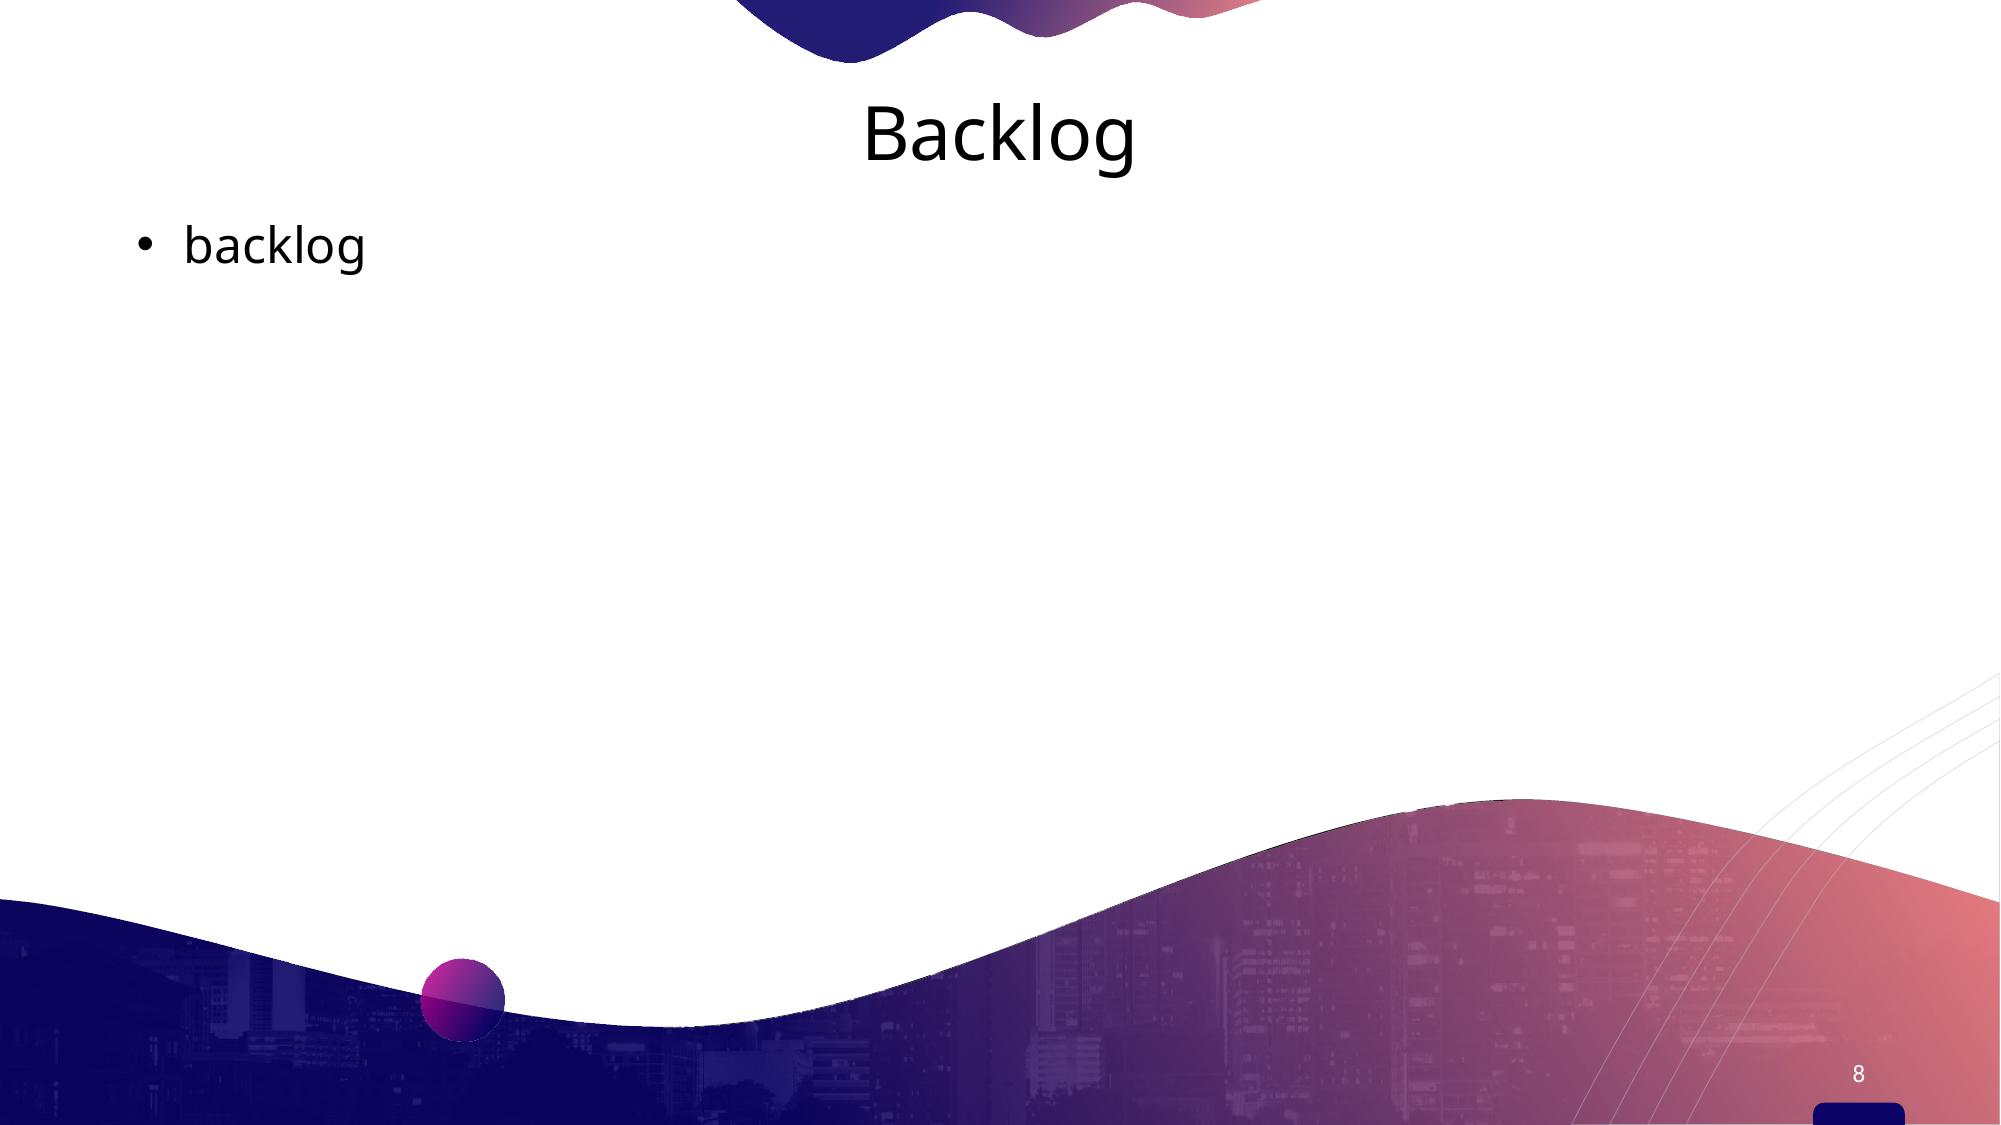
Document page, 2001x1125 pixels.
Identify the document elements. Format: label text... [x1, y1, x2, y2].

text_box backlog [121, 206, 1894, 281]
picture [0, 799, 1571, 1125]
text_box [1571, 673, 2000, 1125]
title Backlog [106, 66, 1894, 207]
text_box [735, 0, 1261, 63]
